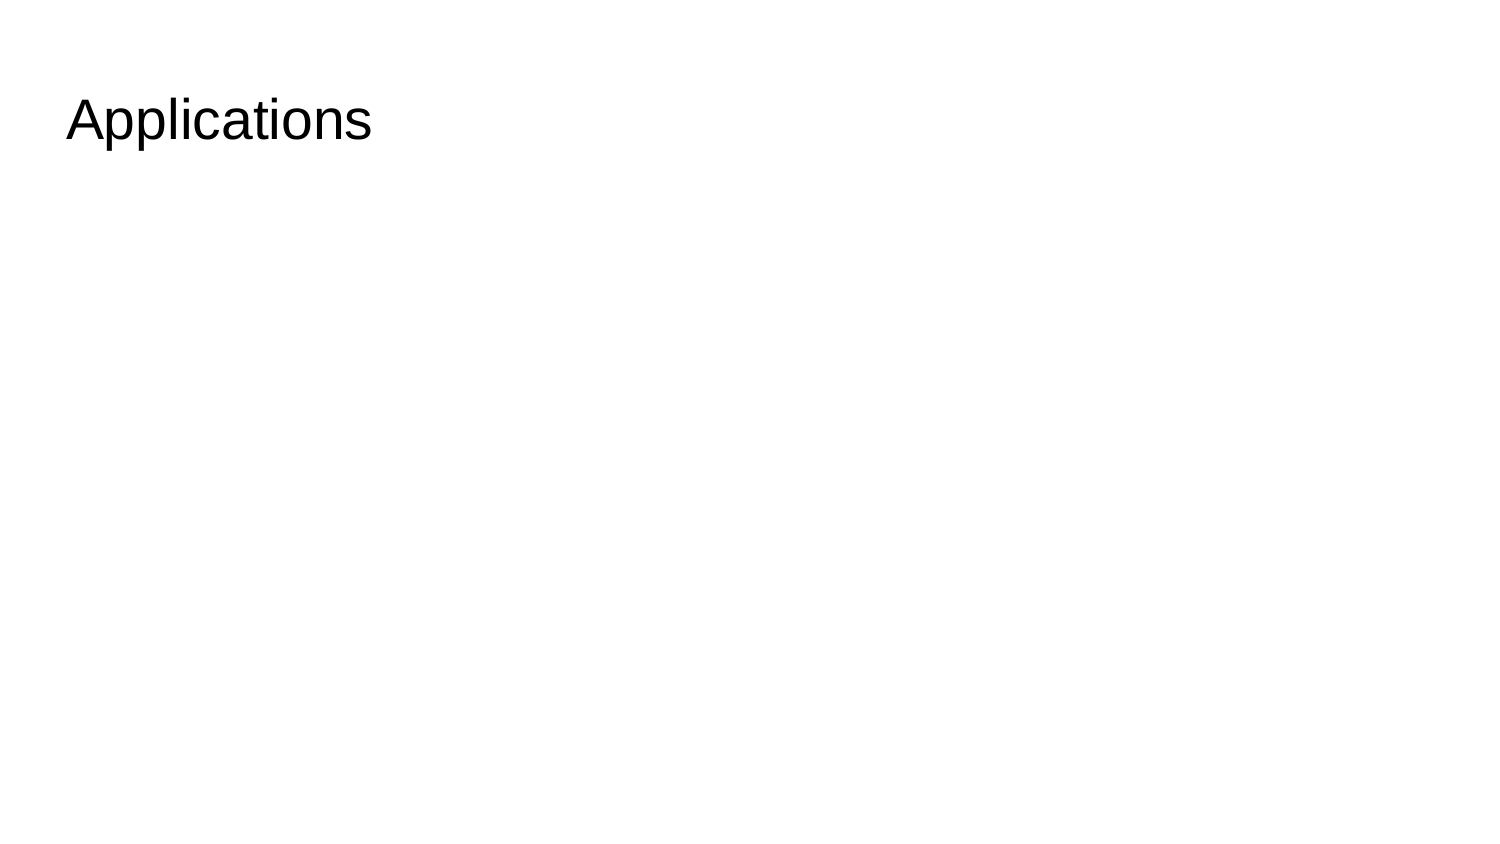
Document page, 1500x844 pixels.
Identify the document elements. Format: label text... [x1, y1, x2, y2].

title Applications [51, 72, 1449, 167]
